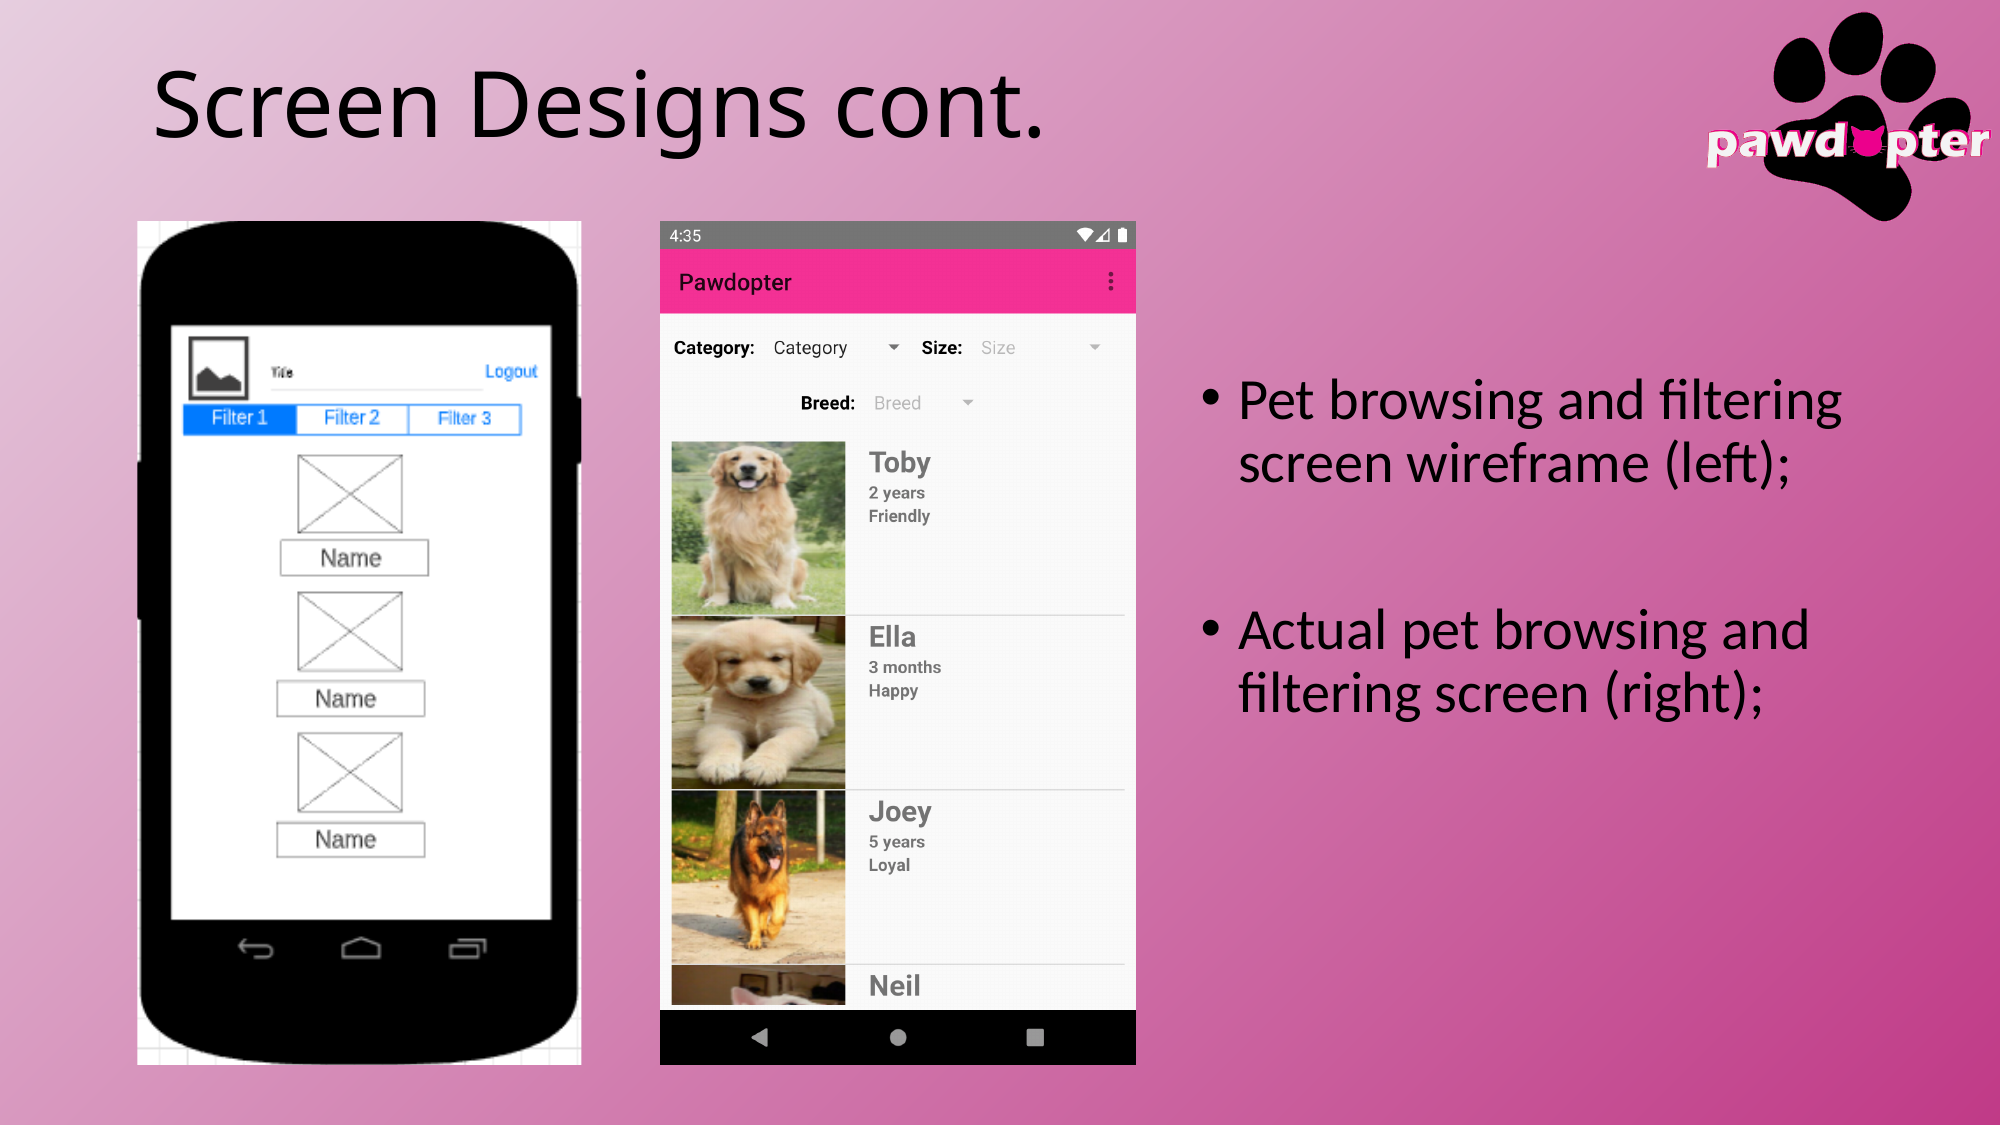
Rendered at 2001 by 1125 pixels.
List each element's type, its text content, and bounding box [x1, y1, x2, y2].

picture [660, 221, 1136, 1065]
list Pet browsing and filtering screen wireframe (left); Actual pet browsing and filtering screen (right); [1185, 361, 1869, 803]
title Screen Designs cont. [137, 0, 1863, 217]
picture [137, 221, 582, 1065]
picture [1705, 11, 1992, 222]
